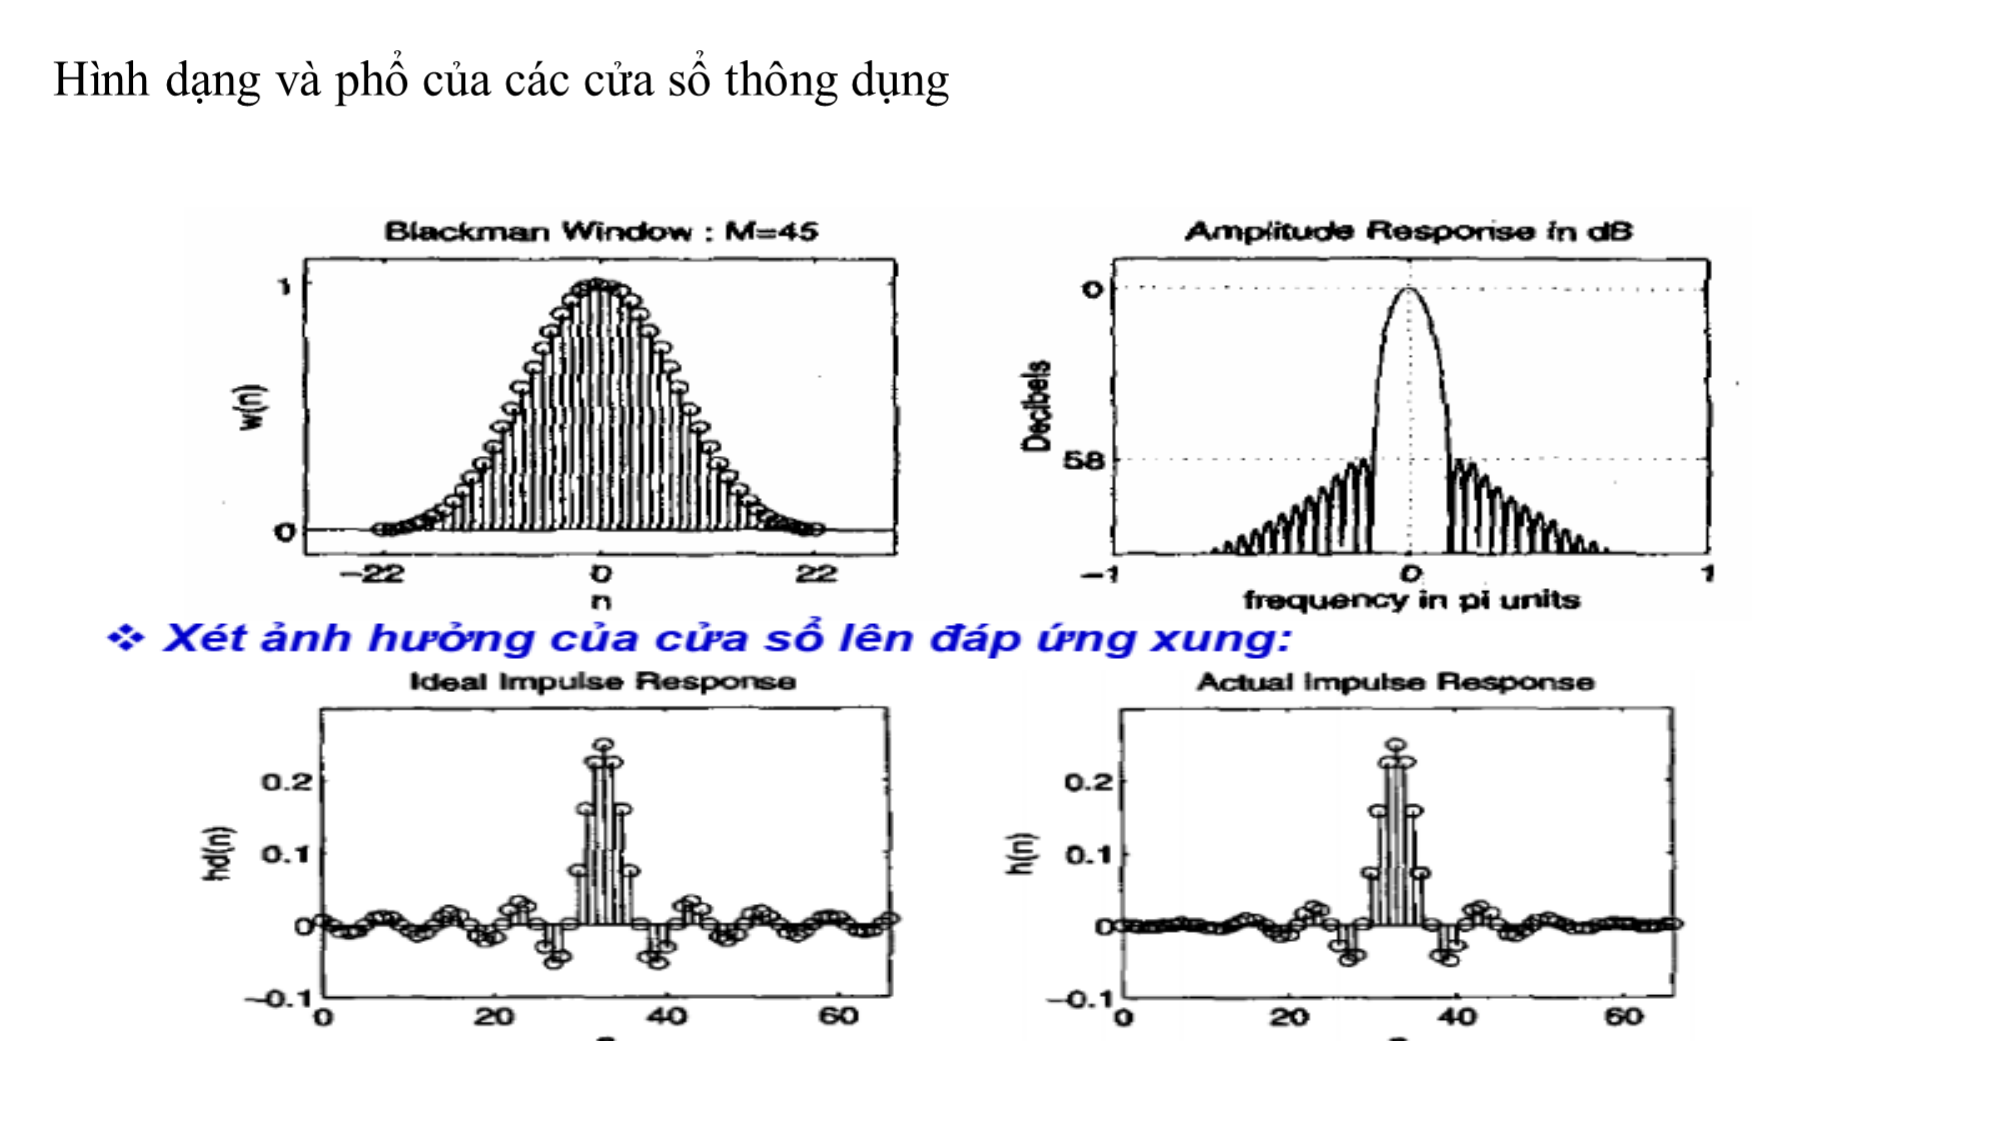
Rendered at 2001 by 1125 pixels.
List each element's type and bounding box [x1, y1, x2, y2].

picture [96, 207, 1890, 1041]
picture [22, 31, 1222, 138]
